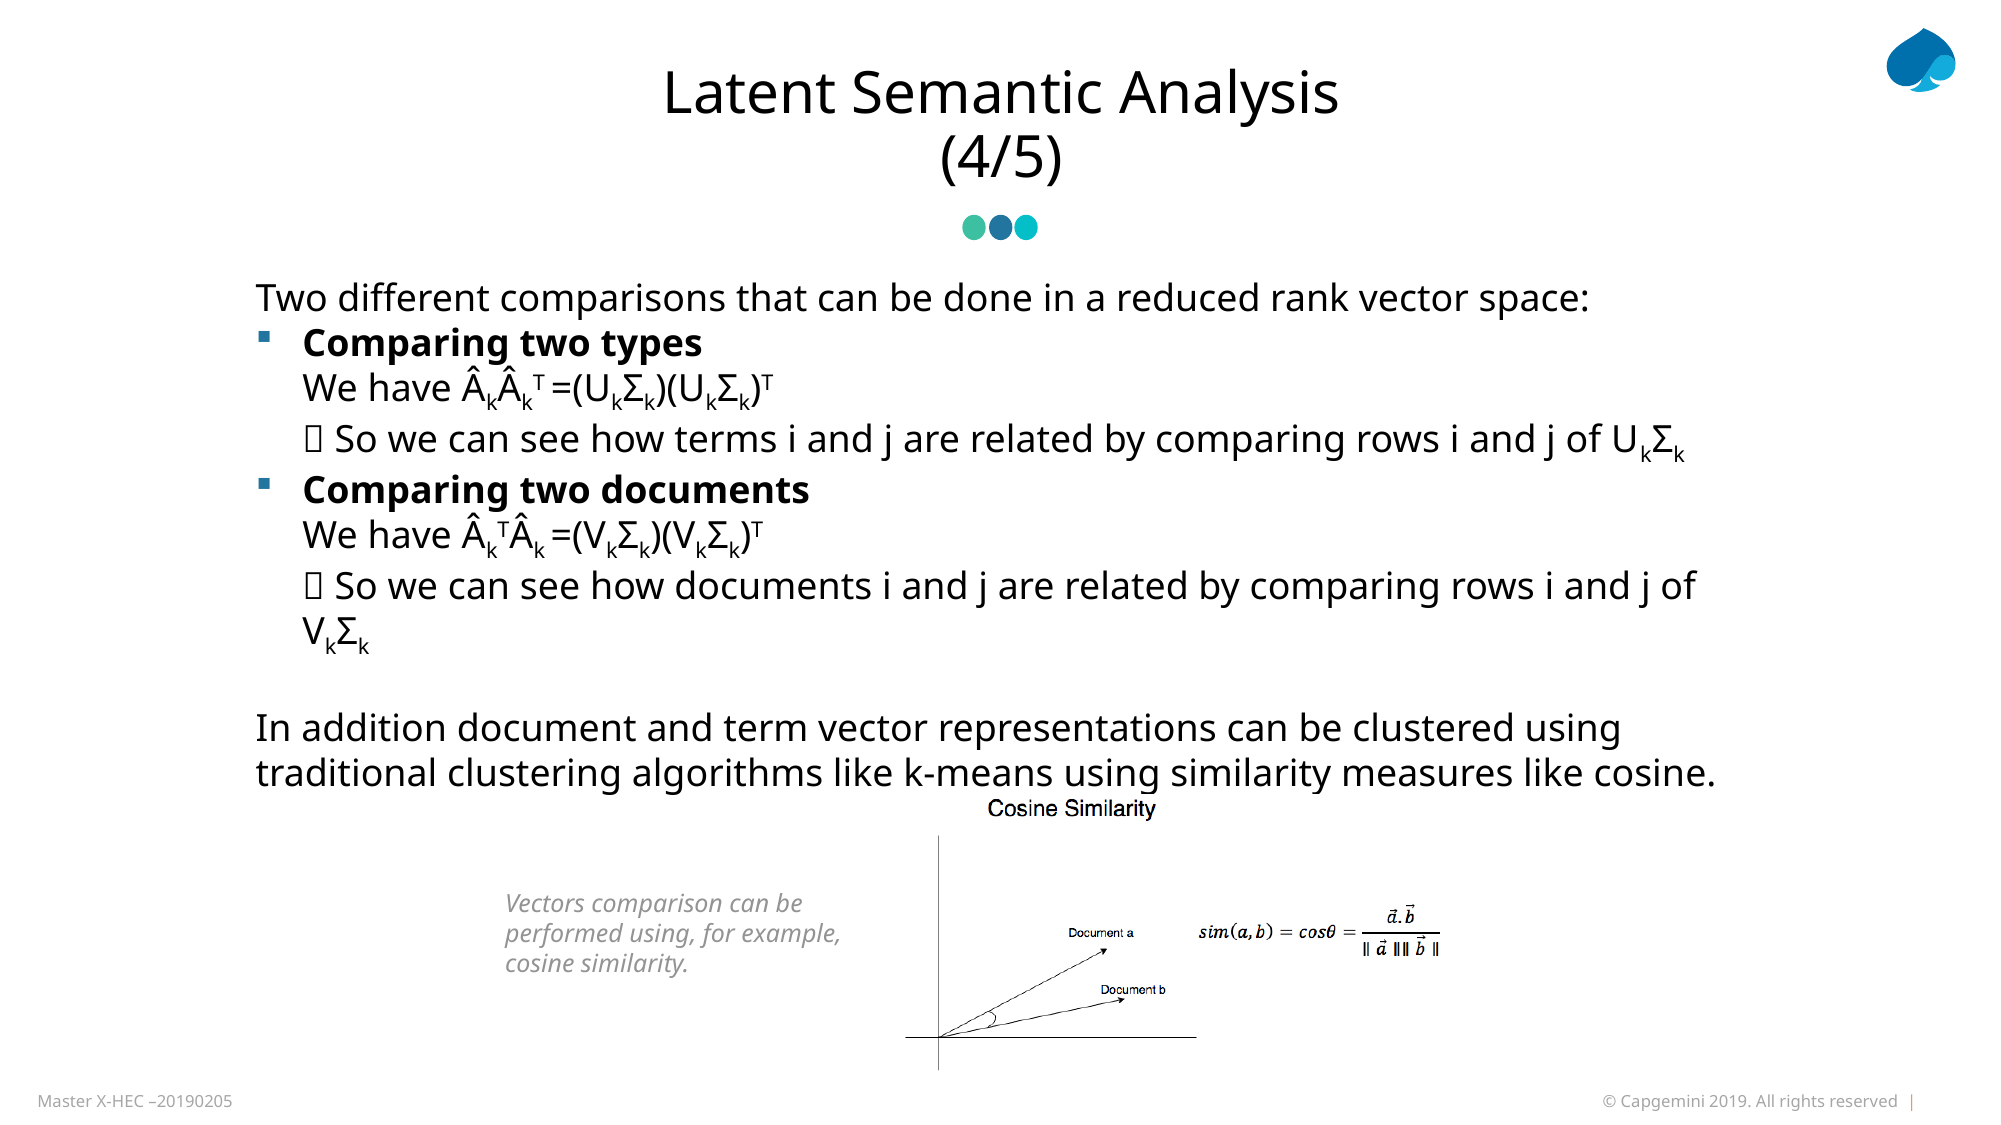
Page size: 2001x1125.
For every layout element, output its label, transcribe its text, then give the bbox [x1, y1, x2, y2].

picture [904, 794, 1464, 1071]
text_box Vectors comparison can be performed using, for example, cosine similarity. [490, 879, 868, 985]
title Latent Semantic Analysis (4/5) [66, 40, 1937, 213]
text_box Two different comparisons that can be done in a reduced rank vector space: Comparing two types We have ÂkÂkT =(UkΣk)(UkΣk)T  So we can see how terms i and j are related by comparing rows i and j of UkΣk Comparing two documents We have ÂkTÂk =(VkΣk)(VkΣk)T  So we can see how documents i and j are related by comparing rows i and j of VkΣk In addition document and term vector representations can be clustered using traditional clustering algorithms like k-means using similarity measures like cosine. [240, 266, 1763, 846]
